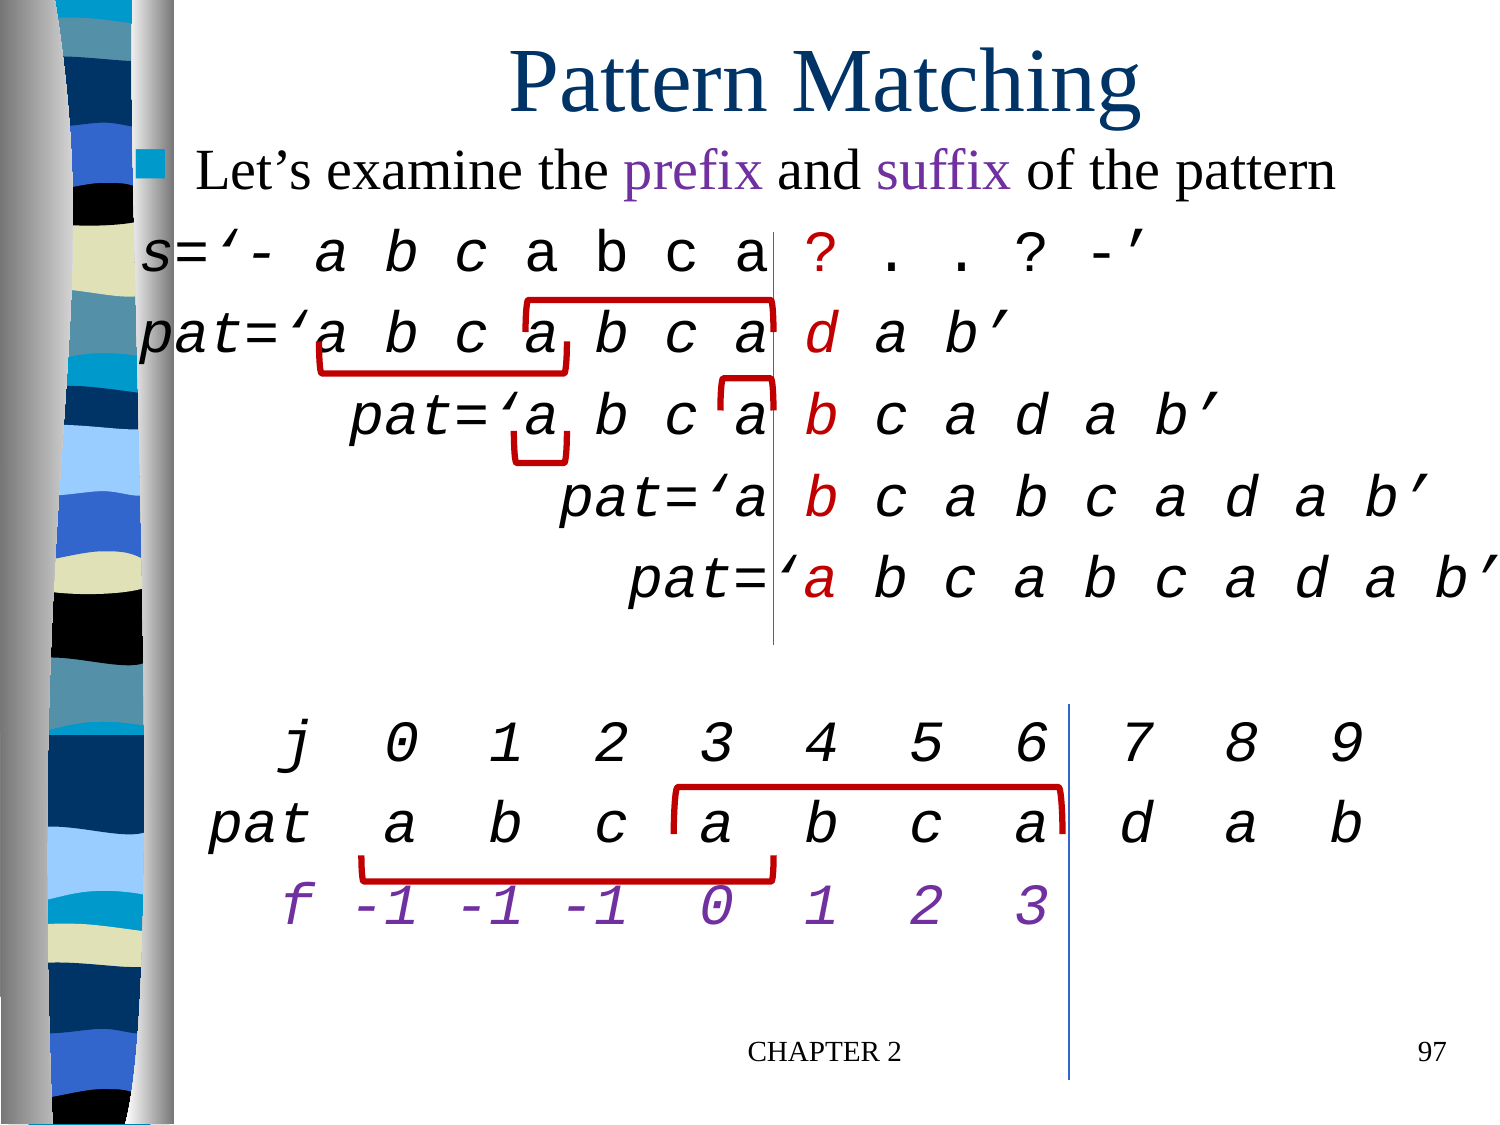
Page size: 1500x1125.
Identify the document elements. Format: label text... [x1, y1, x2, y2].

text_box Let’s examine the prefix and suffix of the pattern s=‘- a b c a b c a ? . . ? -’ pat=‘a b c a b c a d a b’ pat=‘a b c a b c a d a b’ pat=‘a b c a b c a d a b’ pat=‘a b c a b c a d a b’ j 0 1 2 3 4 5 6 7 8 9 pat a b c a b c a d a b f -1 -1 -1 0 1 2 3 [123, 123, 1500, 751]
footer CHAPTER 2 [587, 1025, 1063, 1100]
text_box [318, 341, 567, 374]
text_box [525, 299, 773, 333]
text_box [513, 430, 567, 463]
text_box [361, 855, 774, 882]
text_box [673, 786, 1063, 835]
title Pattern Matching [188, 0, 1464, 123]
slide_number 97 [1149, 1025, 1463, 1100]
text_box [720, 378, 773, 411]
